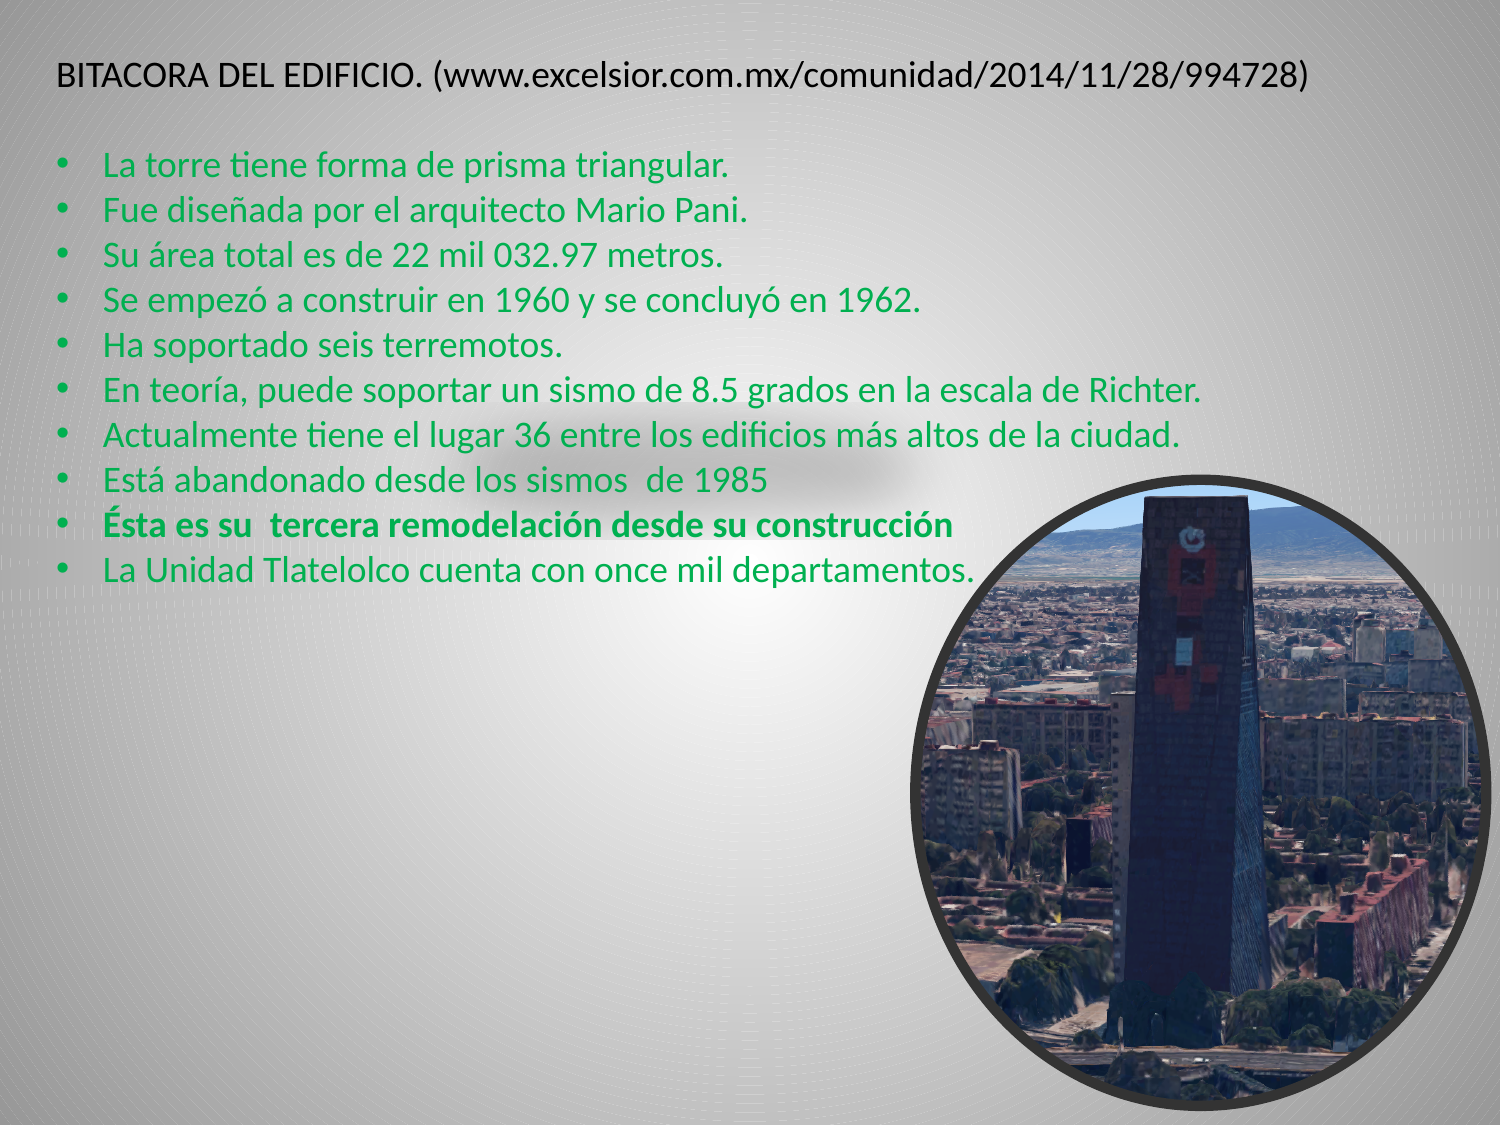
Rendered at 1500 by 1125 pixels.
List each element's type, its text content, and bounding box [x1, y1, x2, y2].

picture [915, 479, 1487, 1107]
text_box BITACORA DEL EDIFICIO. (www.excelsior.com.mx/comunidad/2014/11/28/994728) La torre tiene forma de prisma triangular. Fue diseñada por el arquitecto Mario Pani. Su área total es de 22 mil 032.97 metros. Se empezó a construir en 1960 y se concluyó en 1962. Ha soportado seis terremotos. En teoría, puede soportar un sismo de 8.5 grados en la escala de Richter. Actualmente tiene el lugar 36 entre los edificios más altos de la ciudad. Está abandonado desde los sismos de 1985 Ésta es su tercera remodelación desde su construcción La Unidad Tlatelolco cuenta con once mil departamentos. [41, 42, 1436, 643]
